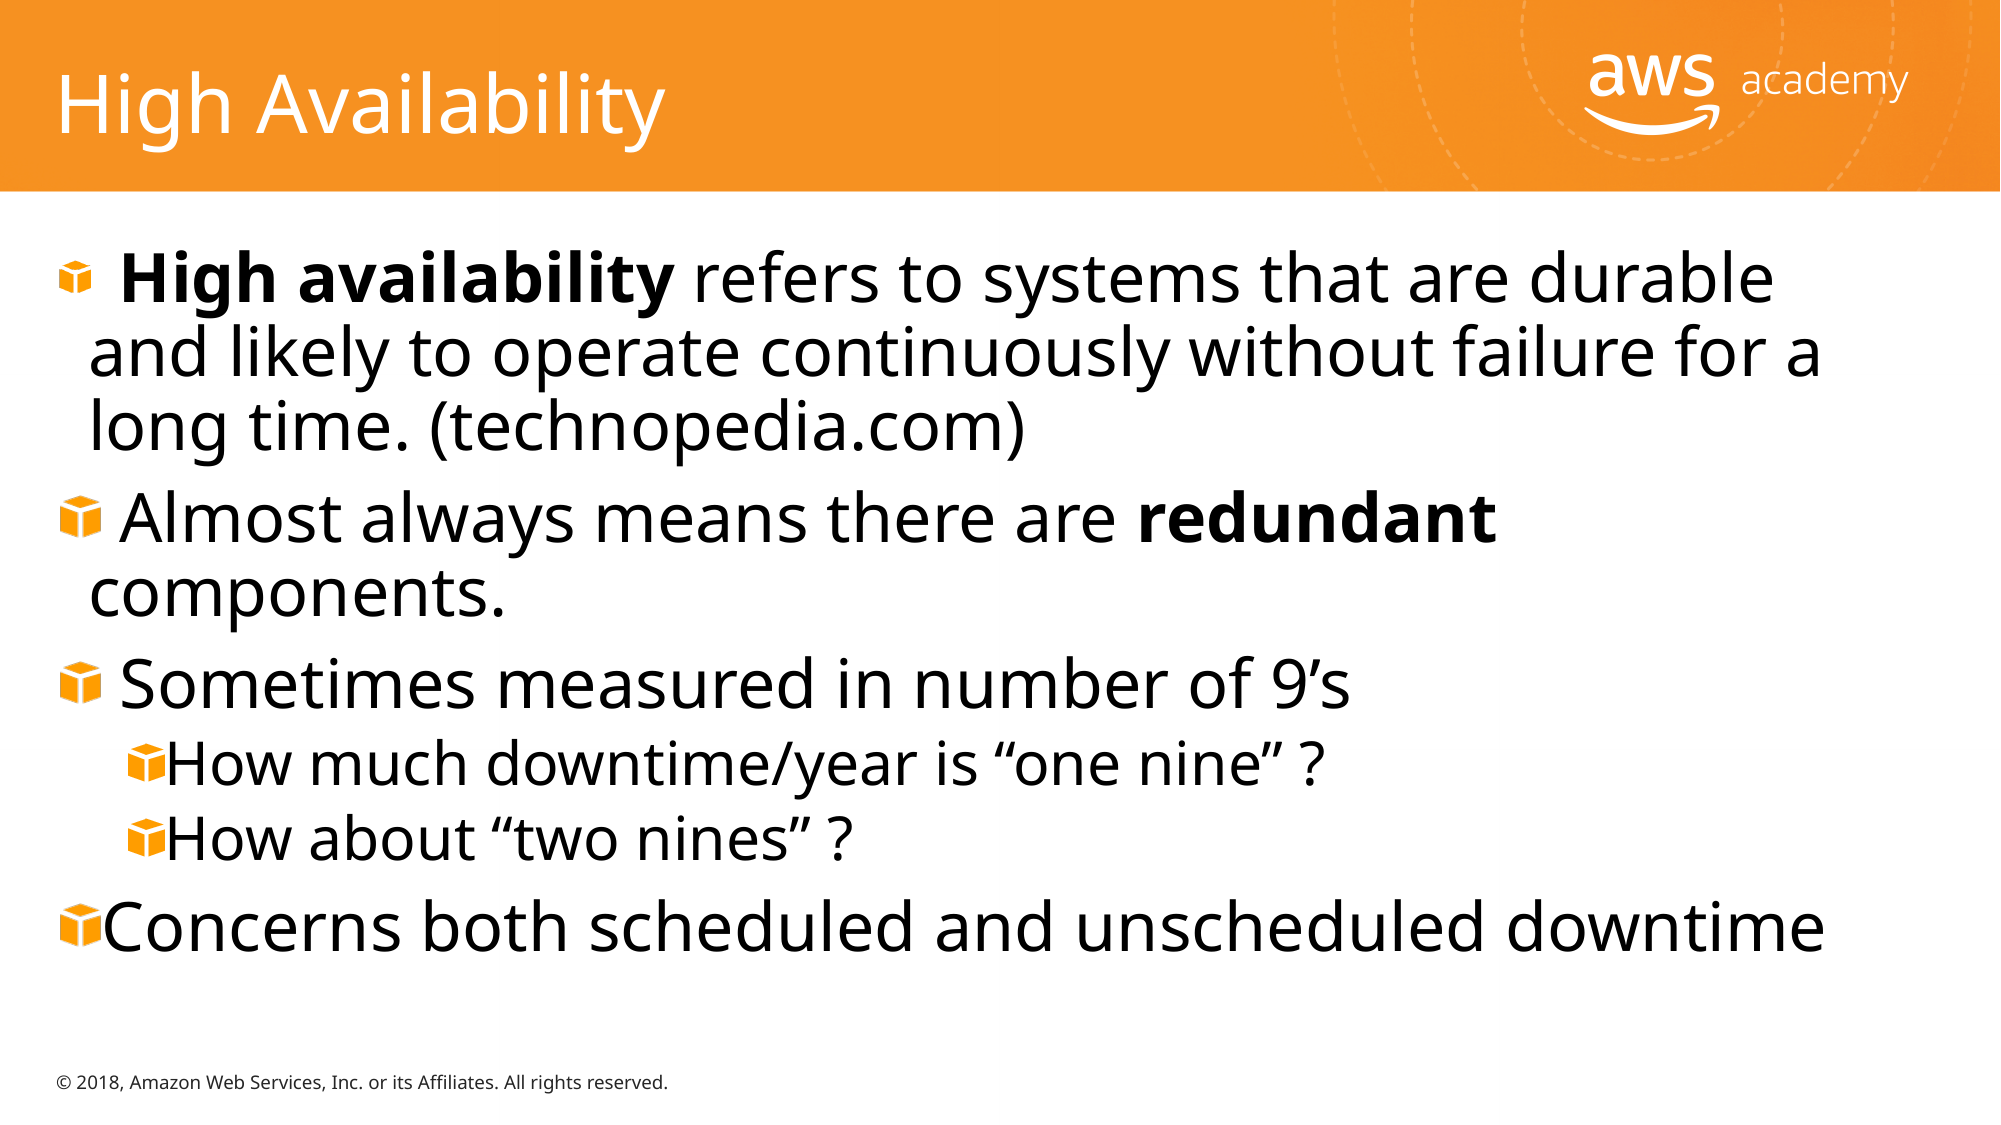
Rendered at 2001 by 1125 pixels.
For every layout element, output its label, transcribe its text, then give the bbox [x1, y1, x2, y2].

title High Availability [39, 43, 1575, 172]
picture [0, 0, 2000, 1125]
list High availability refers to systems that are durable and likely to operate continuously without failure for a long time. (technopedia.com) Almost always means there are redundant components. Sometimes measured in number of 9’s How much downtime/year is “one nine” ? How about “two nines” ? Concerns both scheduled and unscheduled downtime [39, 236, 1863, 1043]
